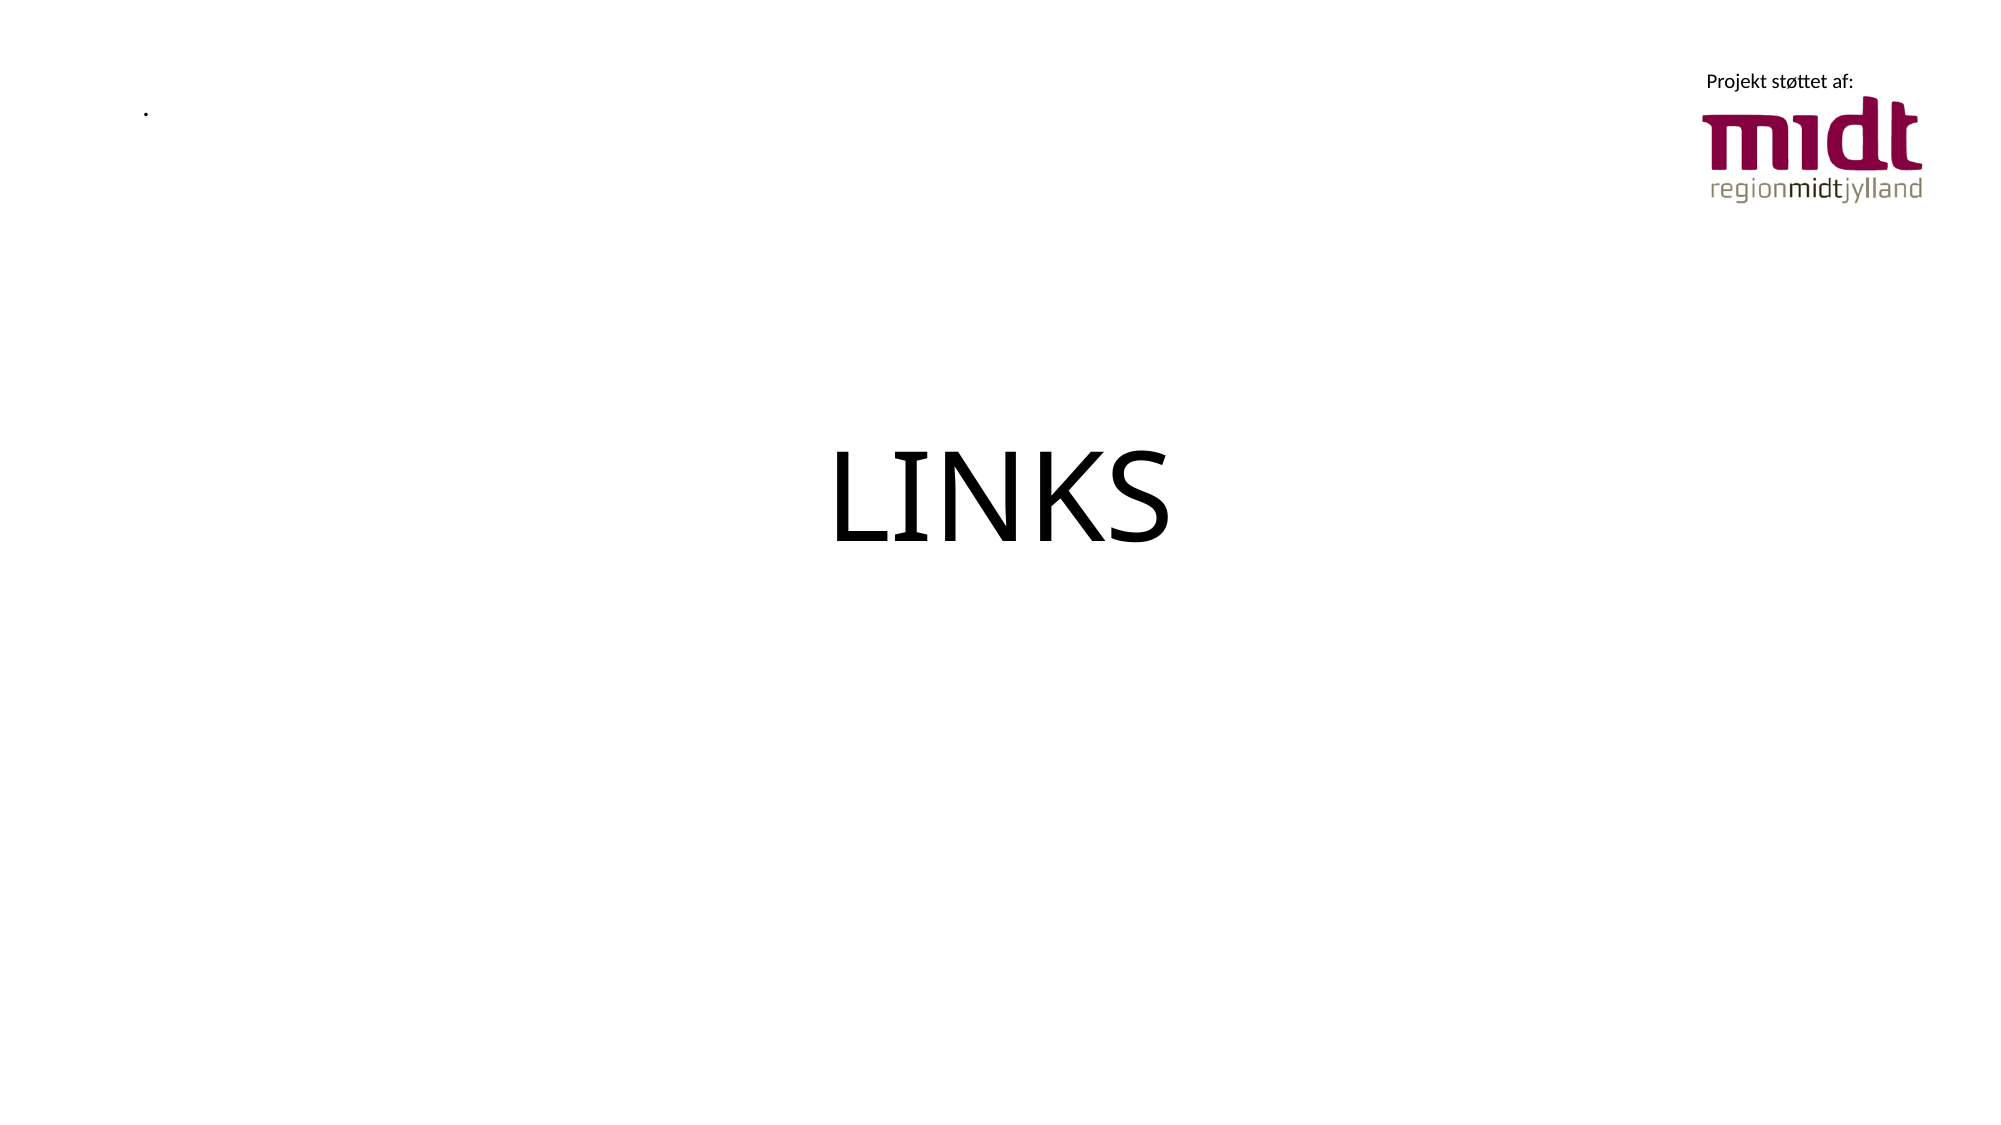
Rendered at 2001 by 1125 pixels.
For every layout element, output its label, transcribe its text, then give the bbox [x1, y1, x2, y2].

title LINKS [249, 205, 1750, 576]
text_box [127, 59, 1923, 205]
